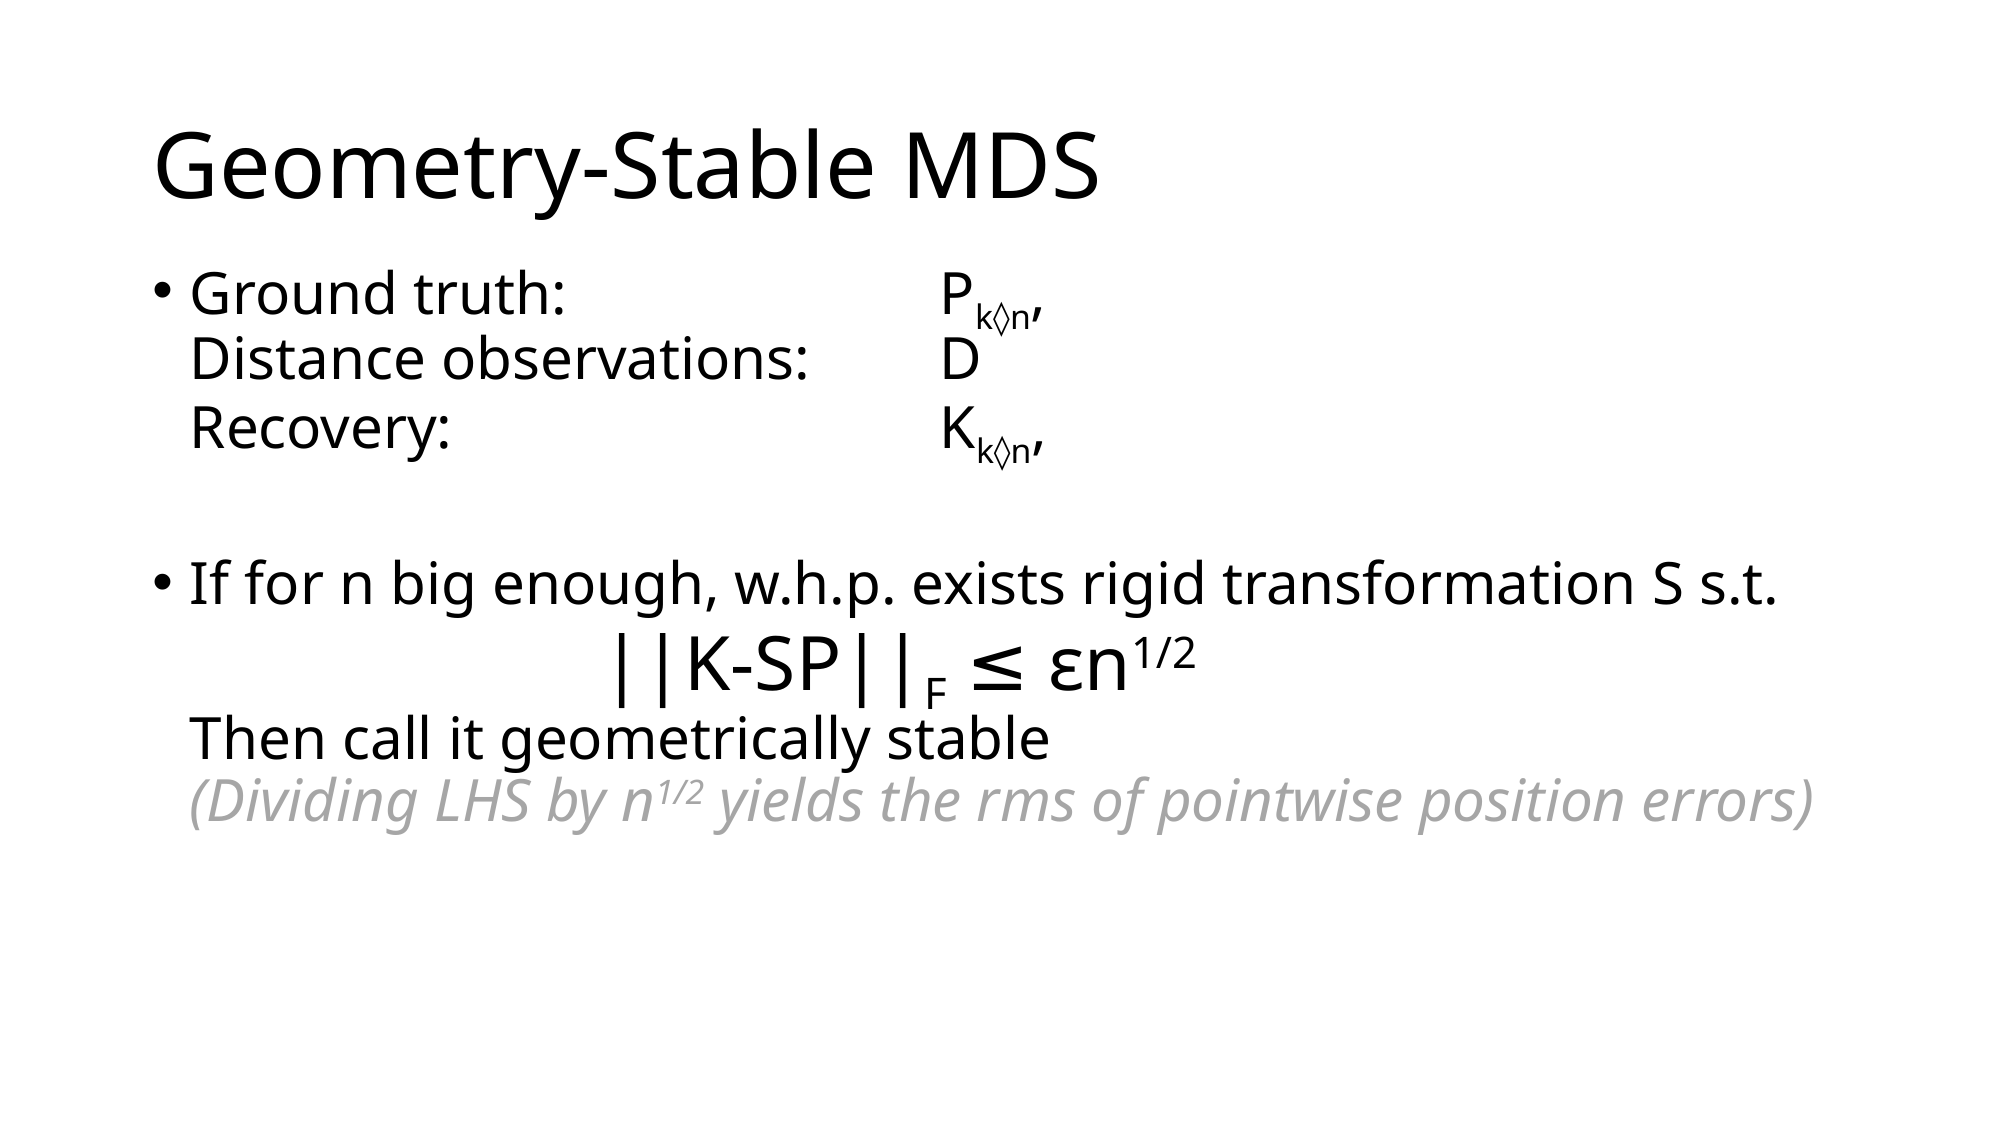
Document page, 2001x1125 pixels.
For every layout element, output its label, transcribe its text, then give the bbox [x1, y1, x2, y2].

title Geometry-Stable MDS [137, 59, 1863, 249]
list Ground truth: Pk◊n, Distance observations: D Recovery: Kk◊n, If for n big enough, w.h.p. exists rigid transformation S s.t. ||K-SP||F ≤ εn1/2 Then call it geometrically stable (Dividing LHS by n1/2 yields the rms of pointwise position errors) [137, 249, 1863, 1108]
